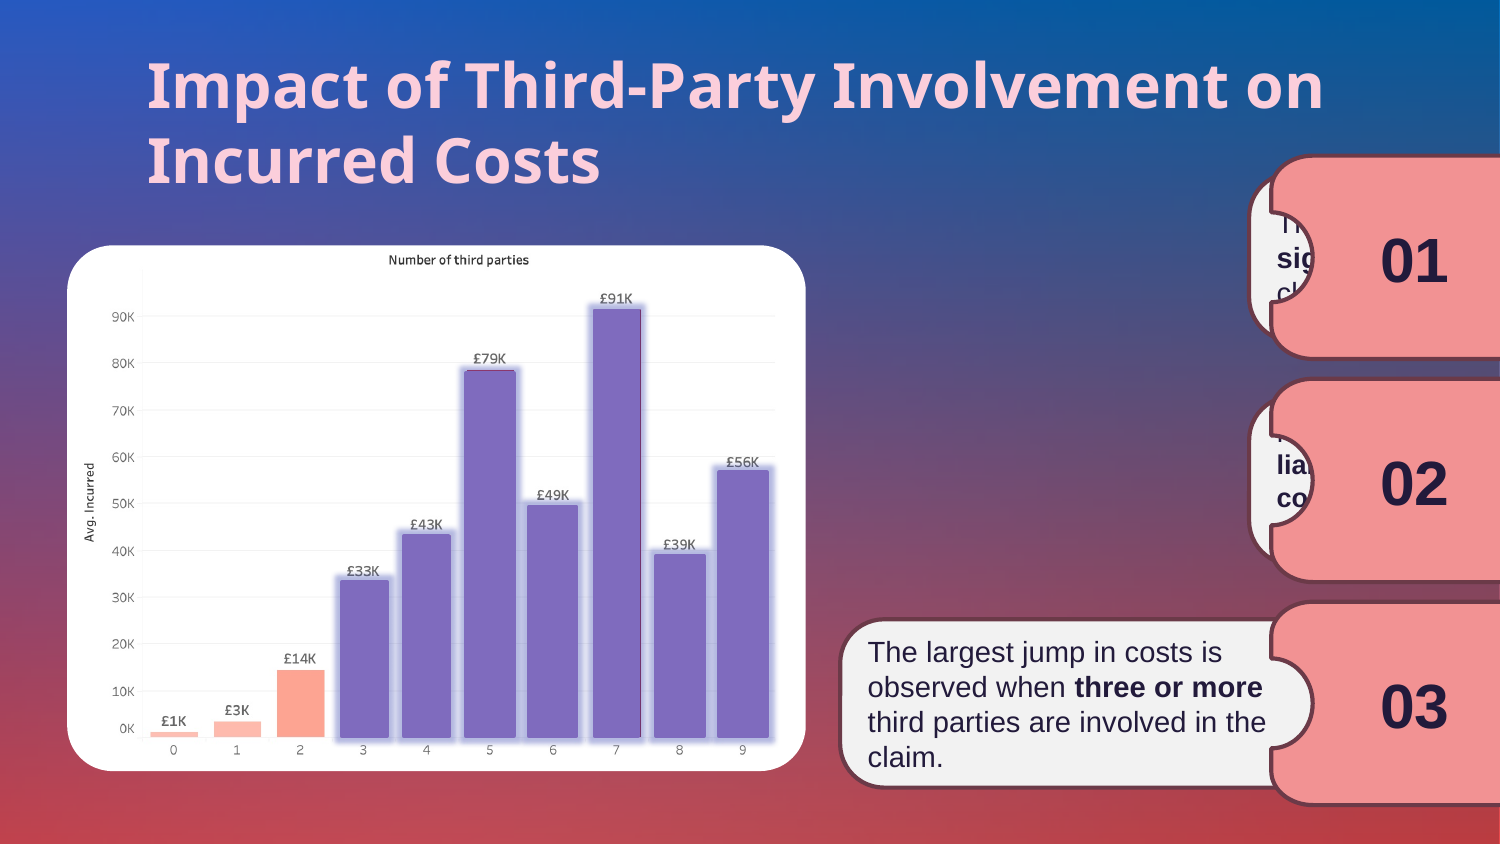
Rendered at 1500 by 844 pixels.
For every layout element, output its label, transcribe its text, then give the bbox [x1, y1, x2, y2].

text_box The involvement of third parties significantly increases incurred claim costs. [1246, 211, 1310, 339]
picture [66, 245, 806, 772]
text_box 03 [1269, 599, 1500, 808]
text_box The largest jump in costs is observed when three or more third parties are involved in the claim. [838, 617, 1310, 790]
text_box 02 [1269, 376, 1500, 585]
text_box Impact of Third-Party Involvement on Incurred Costs [131, 45, 1342, 211]
text_box Factors such as increased liability, litigation, or compensating multiple individuals contribute to higher costs. [1246, 399, 1310, 562]
text_box 01 [1269, 153, 1500, 362]
